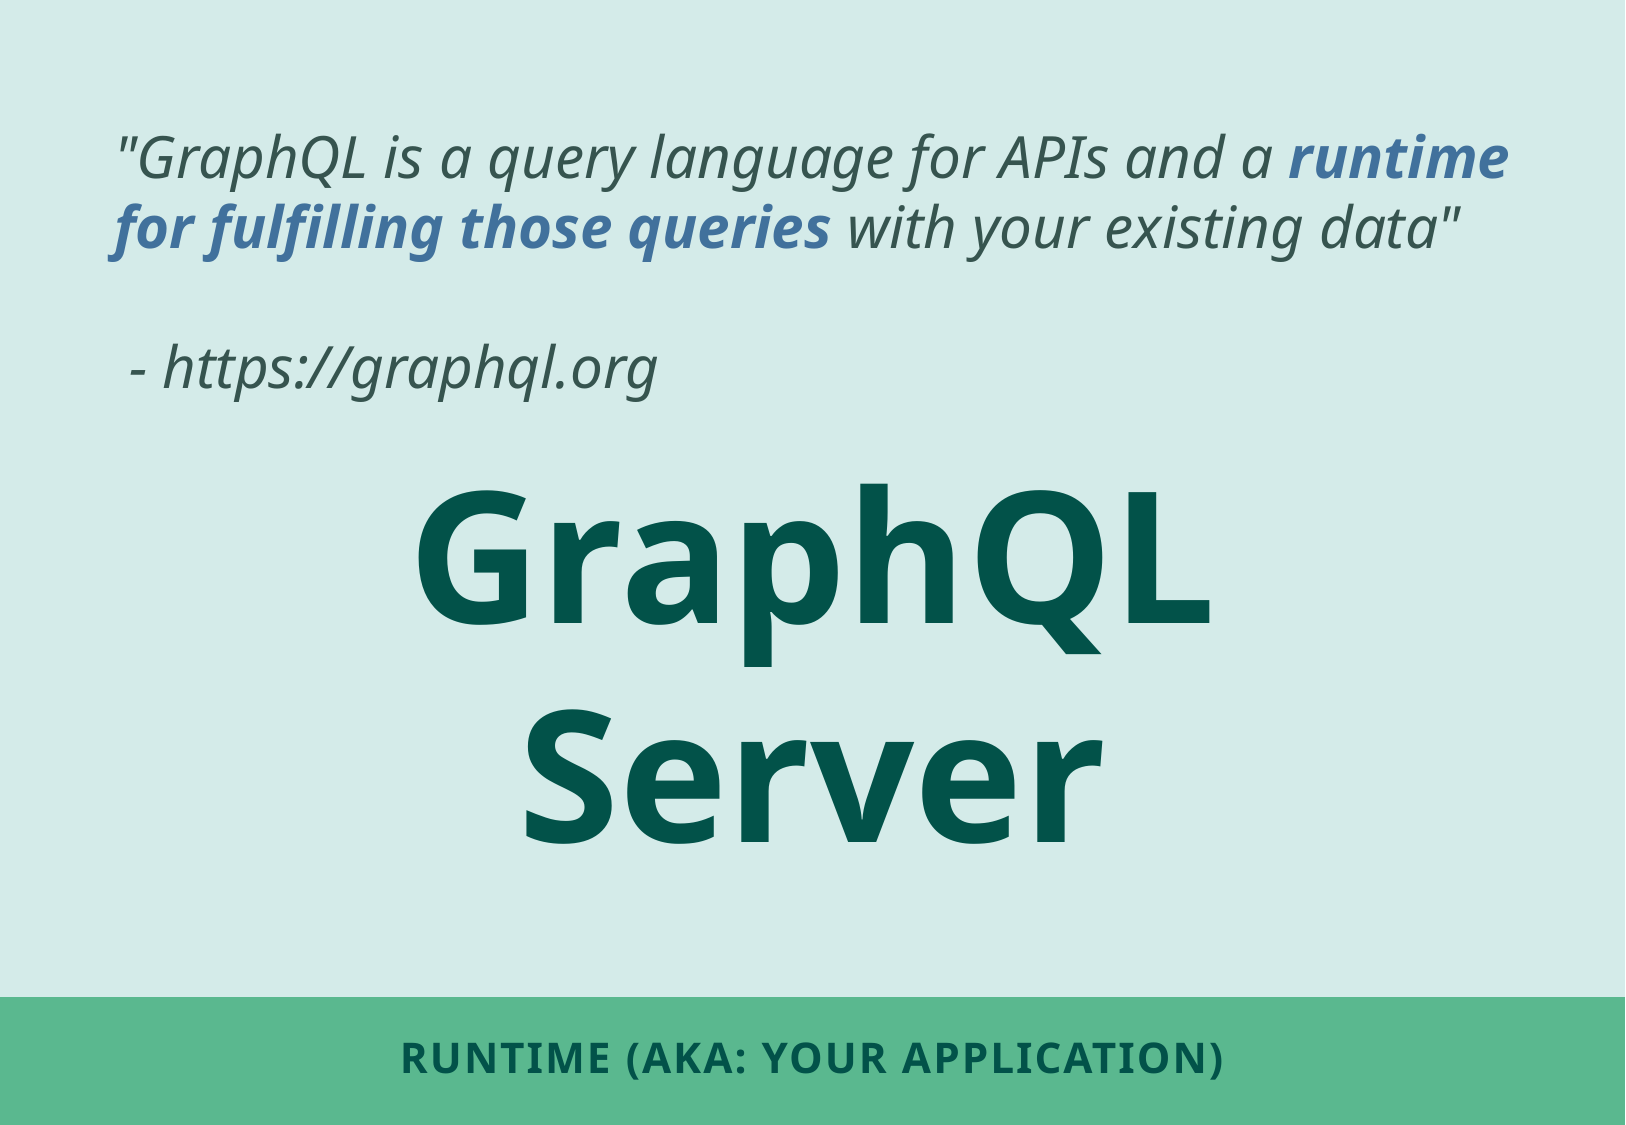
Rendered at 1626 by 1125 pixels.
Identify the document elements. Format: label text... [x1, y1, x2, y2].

text_box GraphQL Server [393, 432, 1232, 887]
title Runtime (AKA: Your application) [0, 995, 1625, 1125]
text_box "GraphQL is a query language for APIs and a runtime for fulfilling those queries with your existing data" - https://graphql.org [99, 113, 1559, 408]
